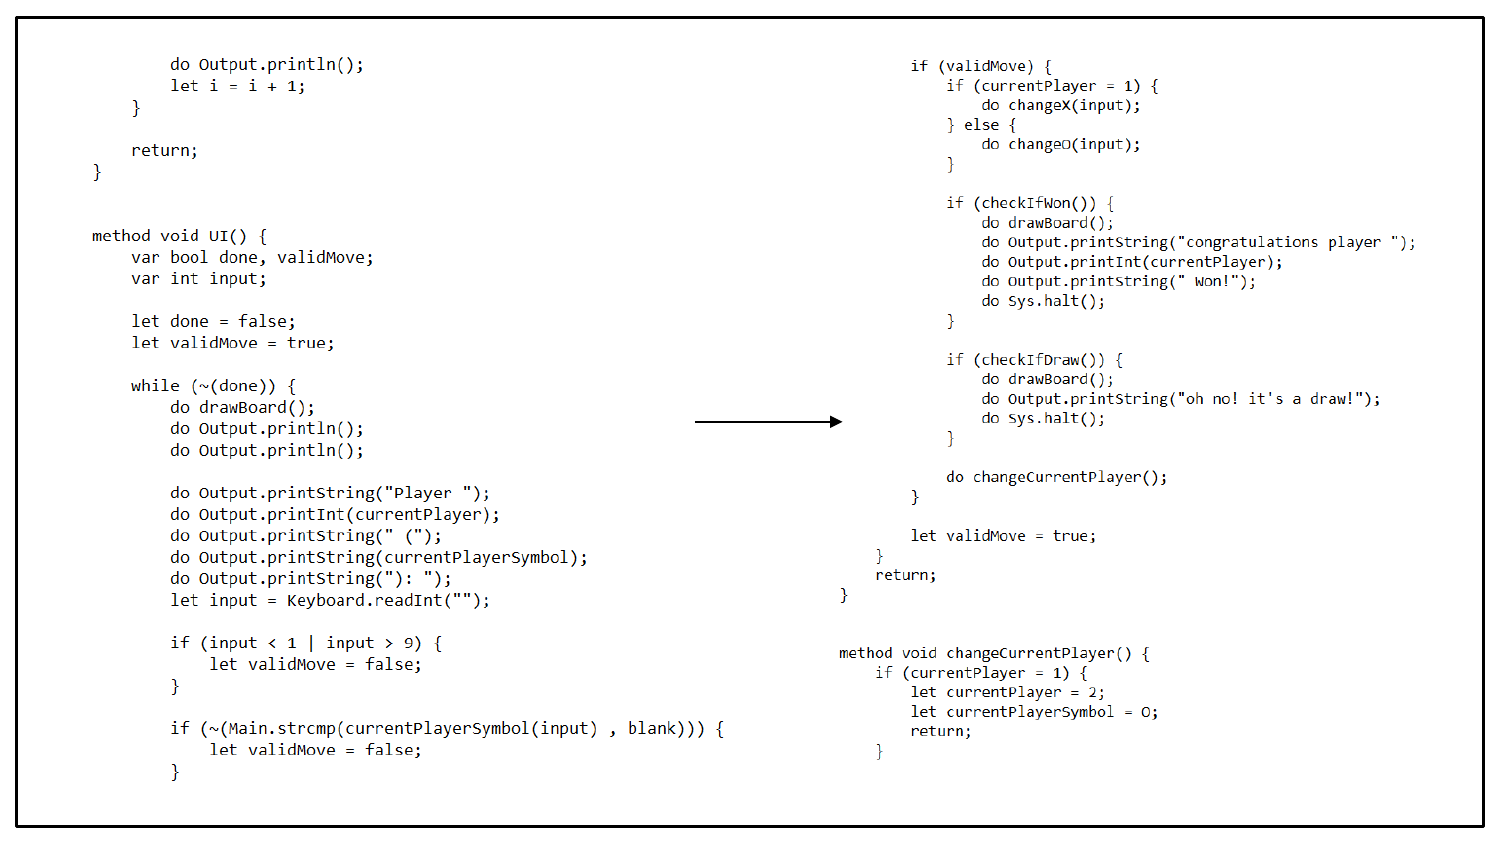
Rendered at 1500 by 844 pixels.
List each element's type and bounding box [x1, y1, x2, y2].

picture [815, 52, 1453, 768]
picture [47, 52, 741, 792]
